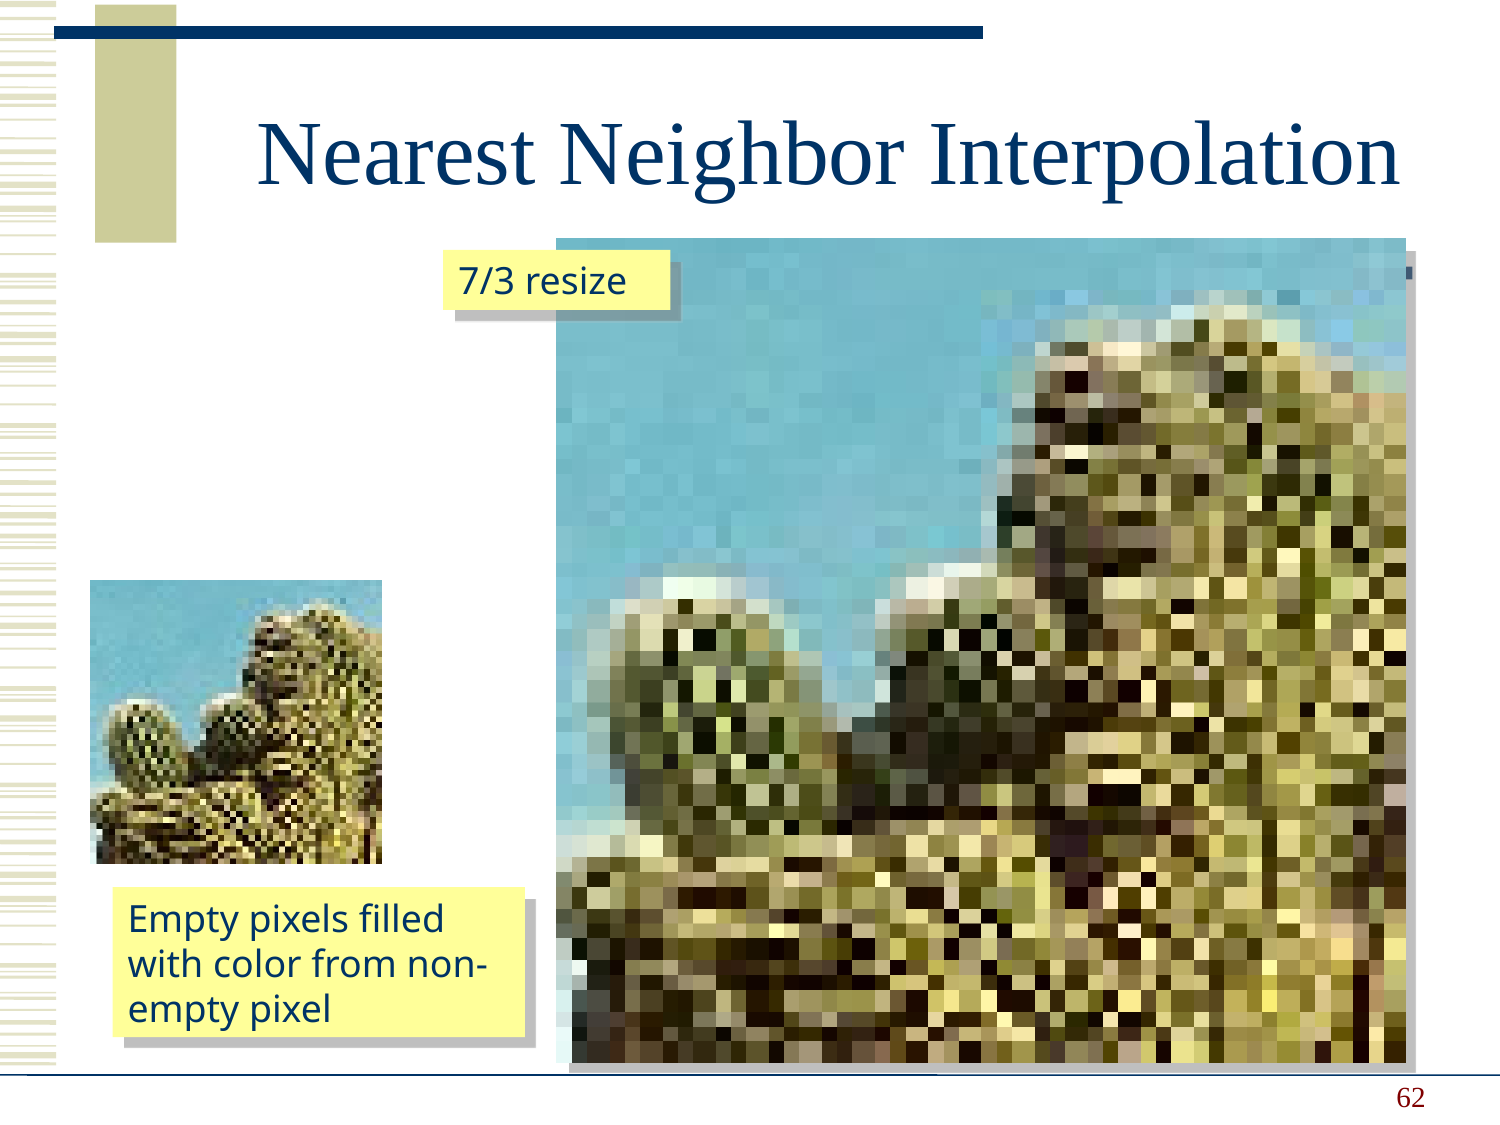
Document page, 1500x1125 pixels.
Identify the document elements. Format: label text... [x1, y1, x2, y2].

text_box 62 [1080, 1046, 1441, 1121]
text_box Empty pixels filled with color from non-empty pixel [112, 887, 525, 1038]
text_box 7/3 resize [443, 249, 551, 310]
picture [90, 580, 382, 864]
picture [556, 238, 1406, 1063]
title Nearest Neighbor Interpolation [224, 62, 1436, 251]
